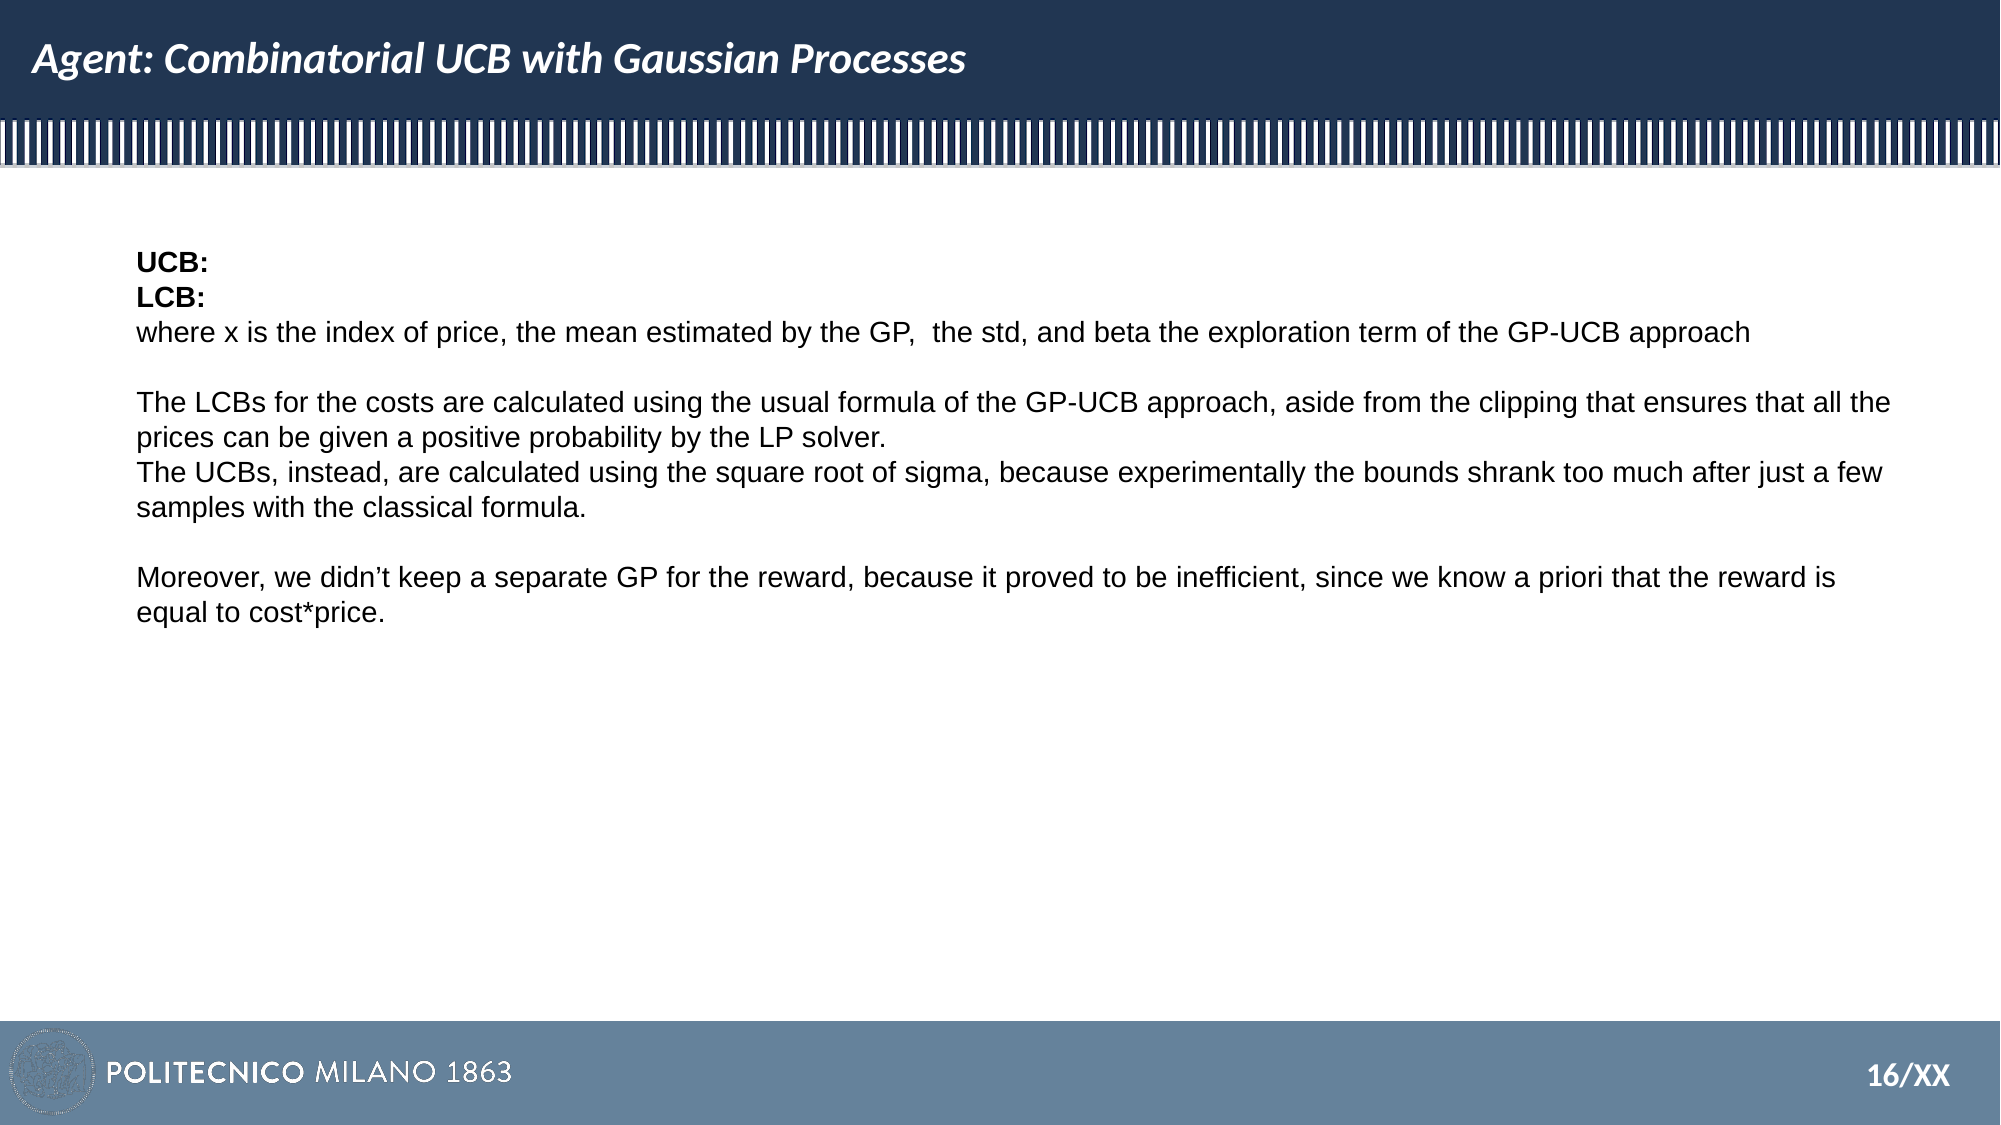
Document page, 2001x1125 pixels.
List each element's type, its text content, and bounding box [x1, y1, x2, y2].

title Agent: Combinatorial UCB with Gaussian Processes [17, 14, 1161, 104]
slide_number 16/XX [1806, 1043, 1966, 1104]
picture [0, 1021, 2000, 1125]
picture [0, 0, 2000, 168]
